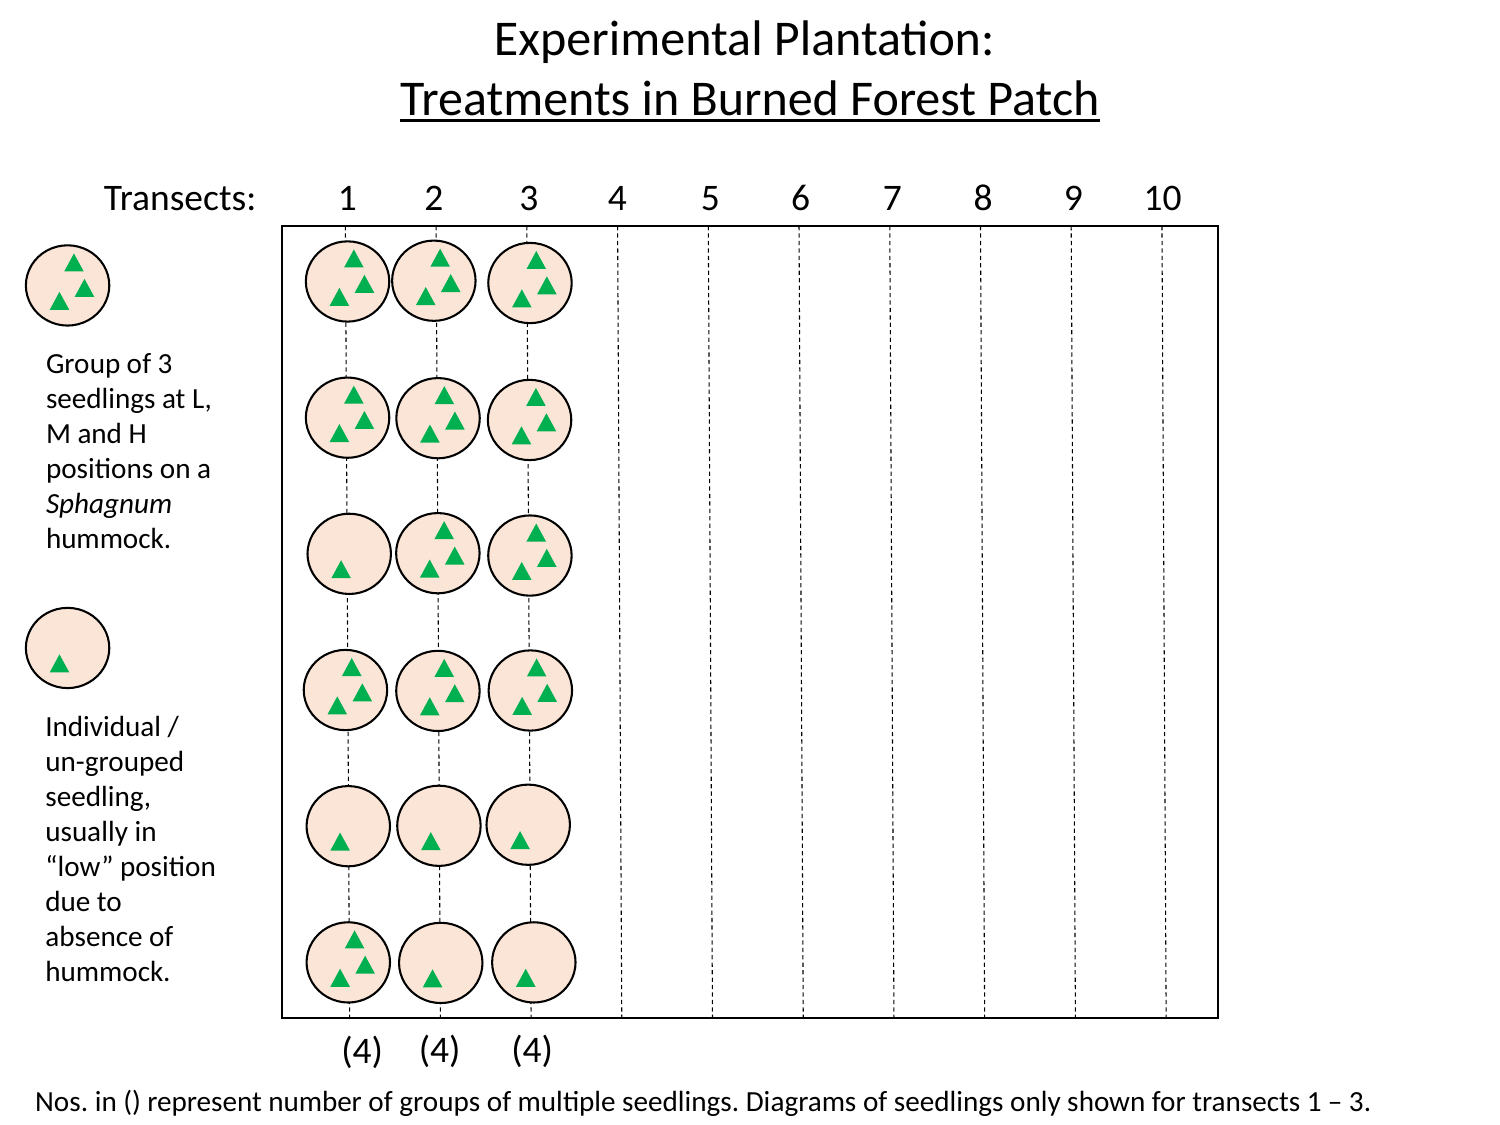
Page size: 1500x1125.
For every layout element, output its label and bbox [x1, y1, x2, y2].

text_box [0, 0, 1500, 1125]
